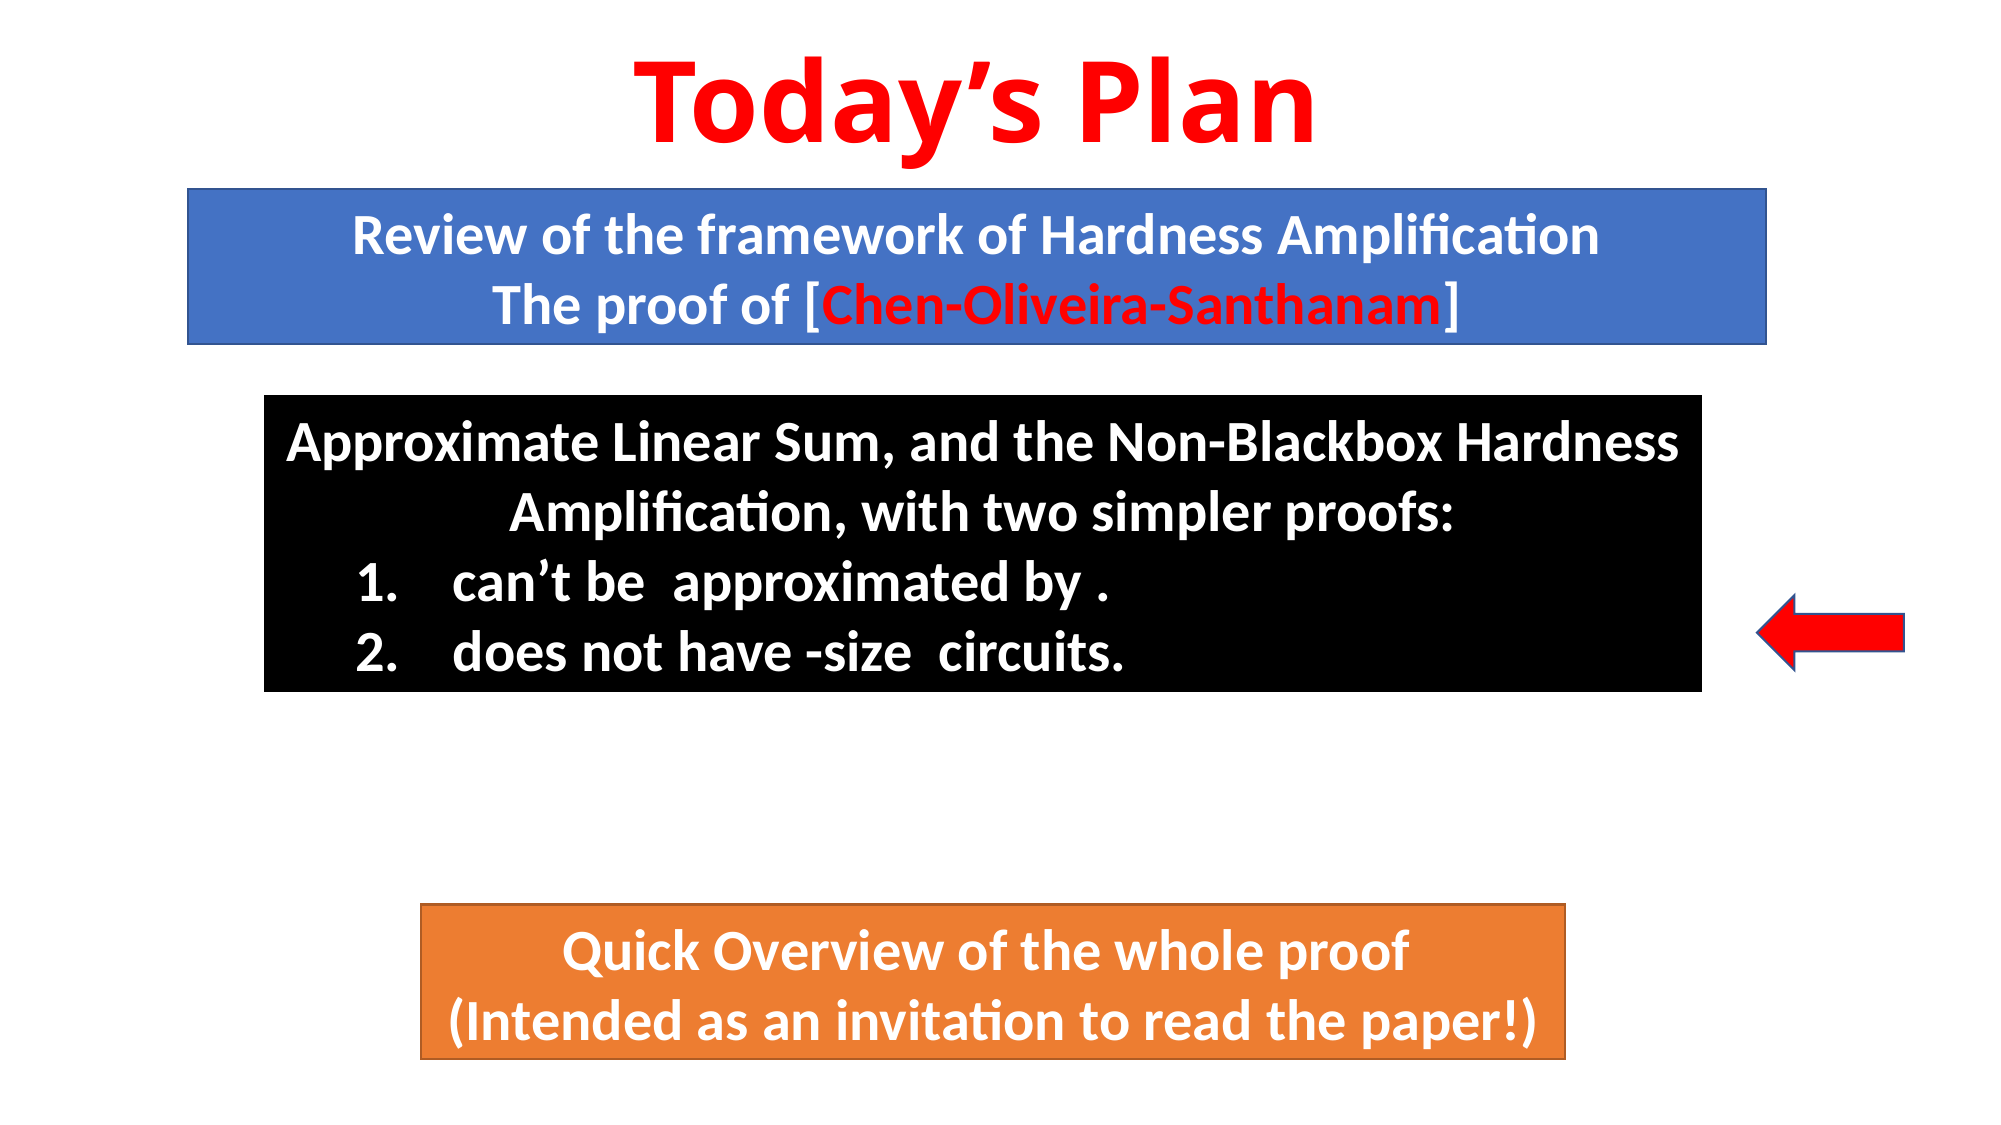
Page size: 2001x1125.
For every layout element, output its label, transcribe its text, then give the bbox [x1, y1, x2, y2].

text_box [1755, 592, 1905, 673]
text_box Today’s Plan [0, 29, 1954, 182]
text_box Review of the framework of Hardness Amplification The proof of [Chen-Oliveira-Santhanam] [187, 188, 1767, 345]
text_box Quick Overview of the whole proof (Intended as an invitation to read the paper!) [420, 903, 1566, 1060]
